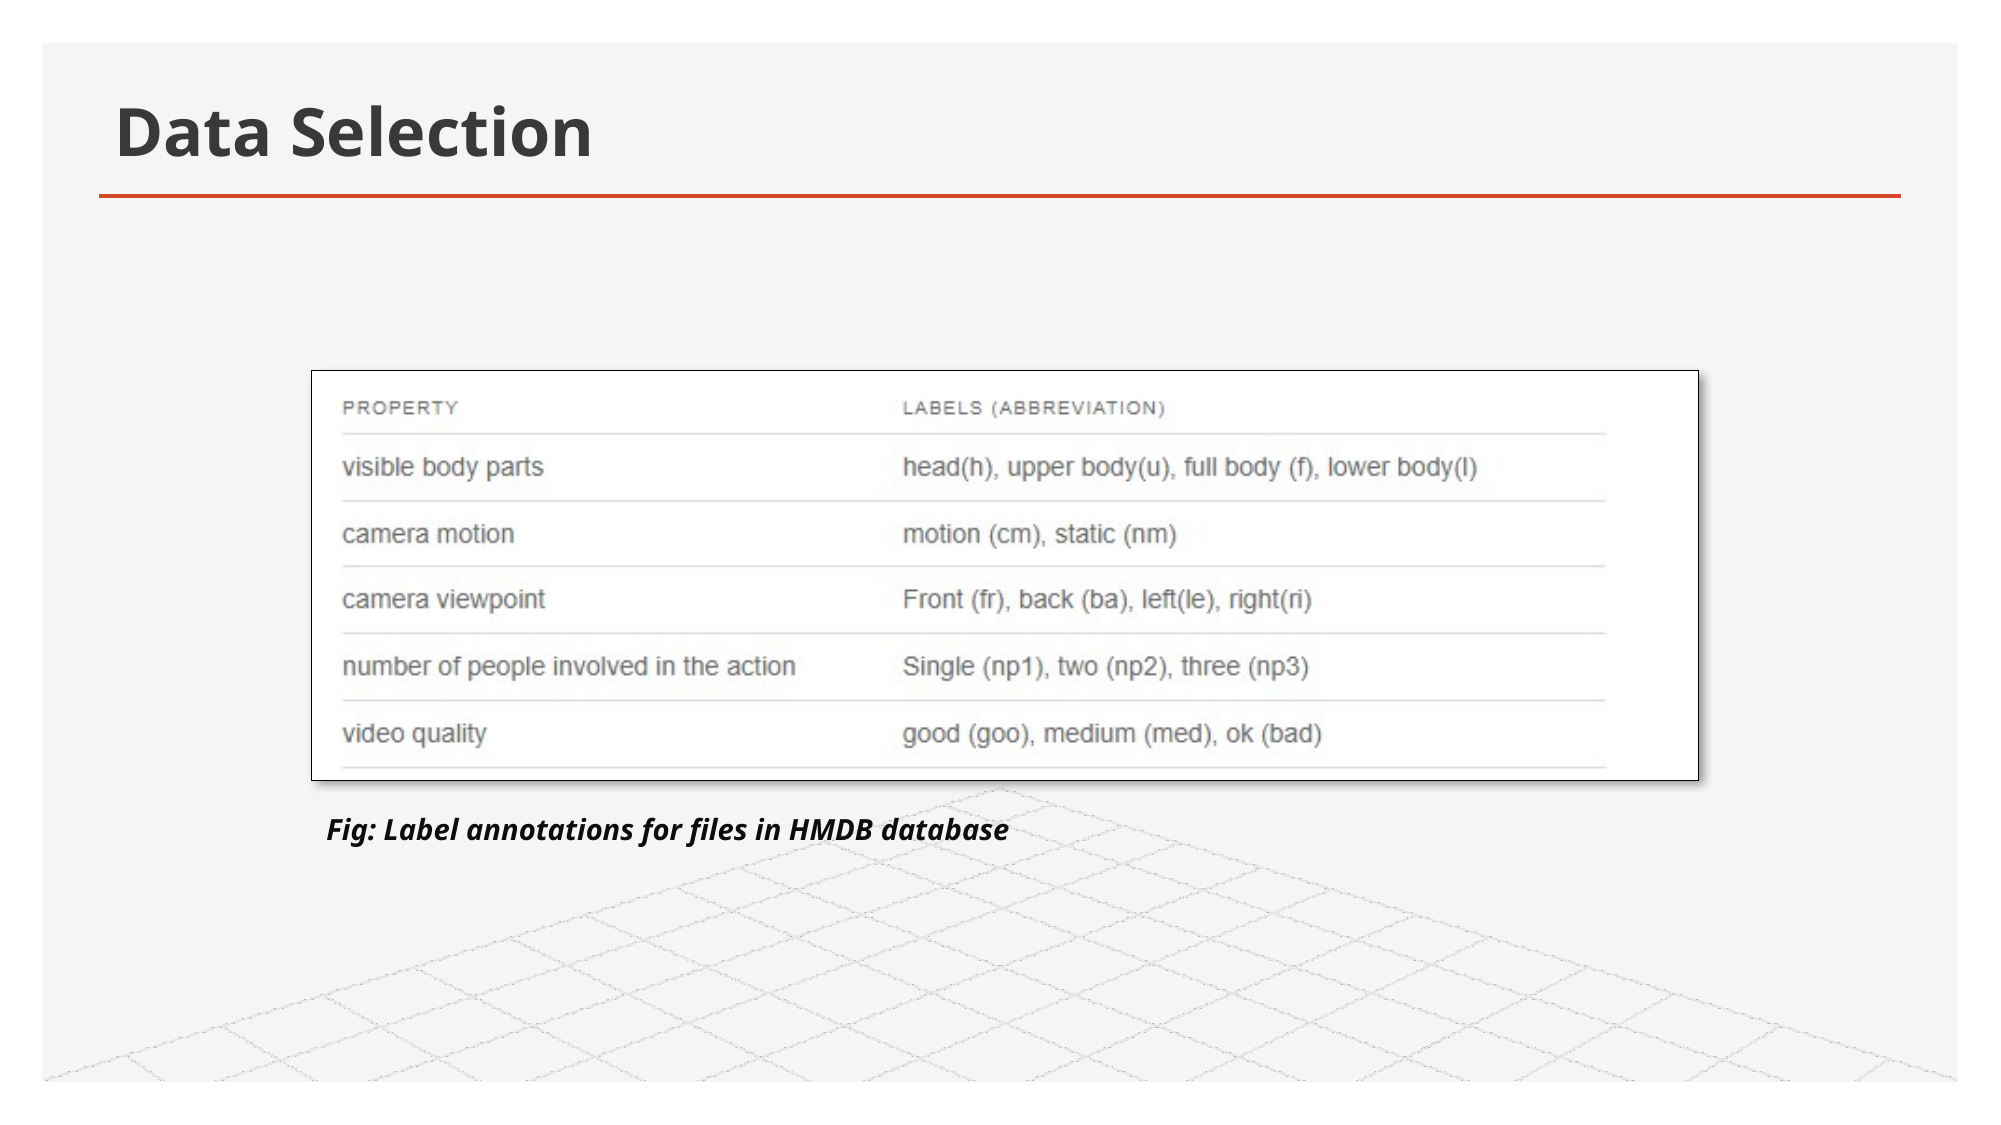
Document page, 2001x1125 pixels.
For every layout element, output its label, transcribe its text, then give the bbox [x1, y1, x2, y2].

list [311, 370, 1699, 780]
title Data Selection [99, 73, 1901, 197]
text_box Fig: Label annotations for files in HMDB database [311, 804, 1668, 854]
picture [44, 787, 1956, 1081]
